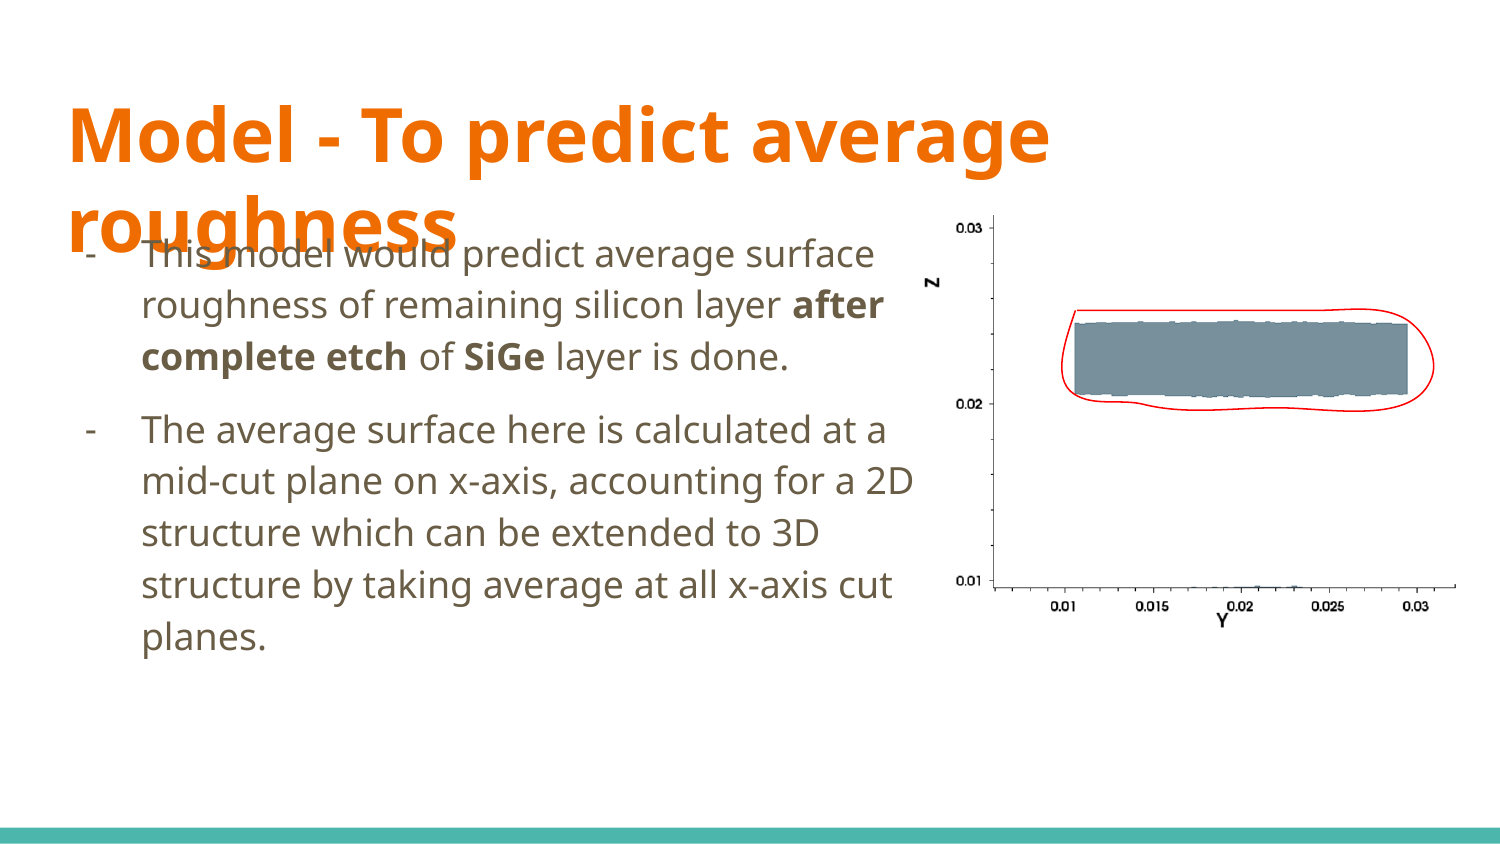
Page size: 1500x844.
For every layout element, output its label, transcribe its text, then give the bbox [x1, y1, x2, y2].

picture [913, 215, 1481, 650]
title Model - To predict average roughness [51, 72, 1449, 189]
list This model would predict average surface roughness of remaining silicon layer after complete etch of SiGe layer is done. The average surface here is calculated at a mid-cut plane on x-axis, accounting for a 2D structure which can be extended to 3D structure by taking average at all x-axis cut planes. [51, 207, 982, 750]
